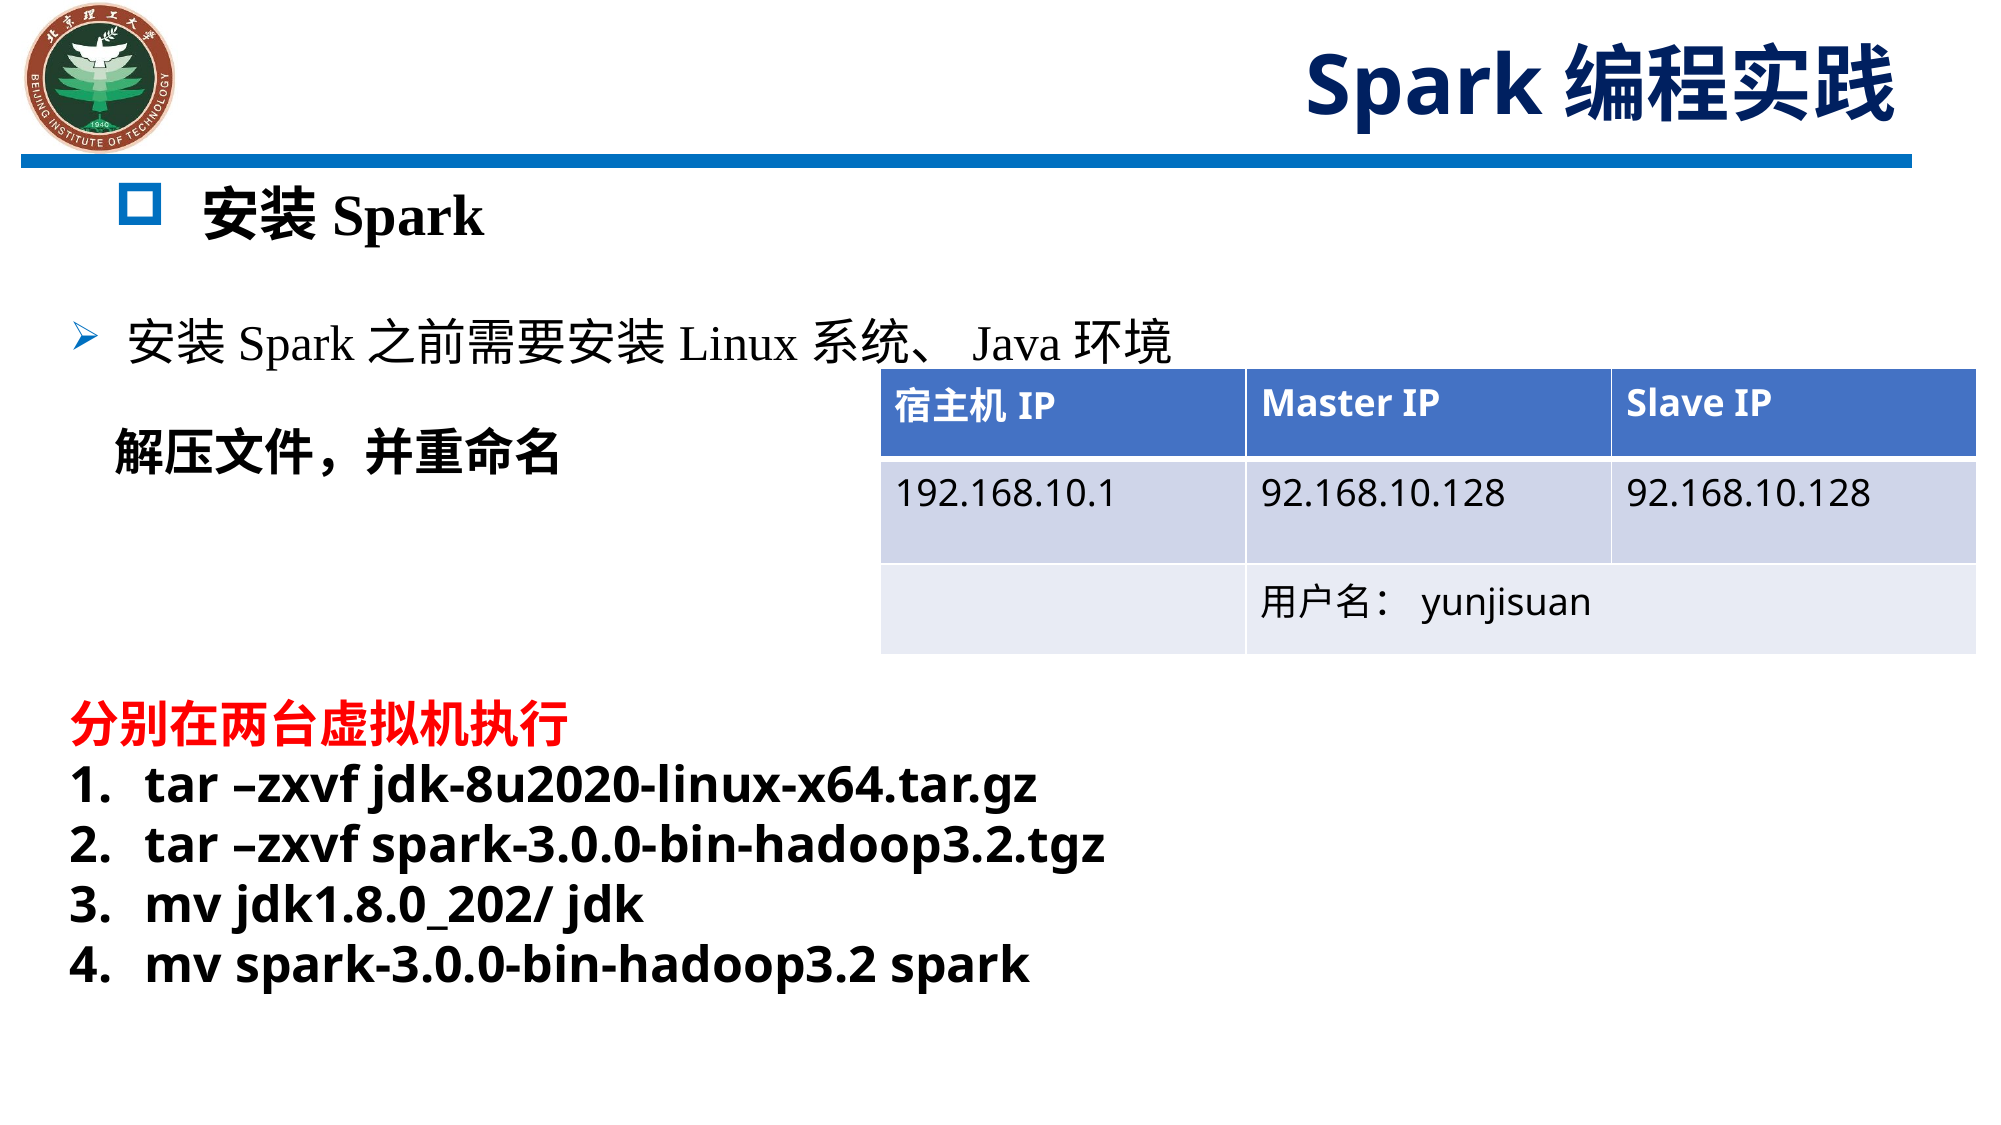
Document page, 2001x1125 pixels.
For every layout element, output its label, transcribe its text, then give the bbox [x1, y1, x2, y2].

text_box 解压文件，并重命名 [99, 413, 879, 489]
table_header Master IP [1247, 369, 1611, 456]
table_cell [881, 565, 1245, 654]
table_cell 192.168.10.1 [881, 462, 1245, 563]
text_box 分别在两台虚拟机执行 tar –zxvf jdk-8u2020-linux-x64.tar.gz tar –zxvf spark-3.0.0-bin-hadoop3.2.tgz mv jdk1.8.0_202/ jdk mv spark-3.0.0-bin-hadoop3.2 spark [54, 685, 1953, 1001]
text_box 安装Spark之前需要安装Linux系统、Java环境 [54, 273, 1982, 378]
table_cell 92.168.10.128 [1612, 462, 1976, 563]
text_box [21, 154, 1912, 168]
table_cell 92.168.10.128 [1247, 462, 1611, 563]
picture [21, 0, 178, 156]
table_header Slave IP [1612, 369, 1976, 456]
text_box 安装Spark [99, 166, 1614, 255]
text_box Spark编程实践 [962, 51, 1912, 139]
table_cell 用户名：yunjisuan [1247, 565, 1976, 654]
table_header 宿主机IP [881, 369, 1245, 456]
